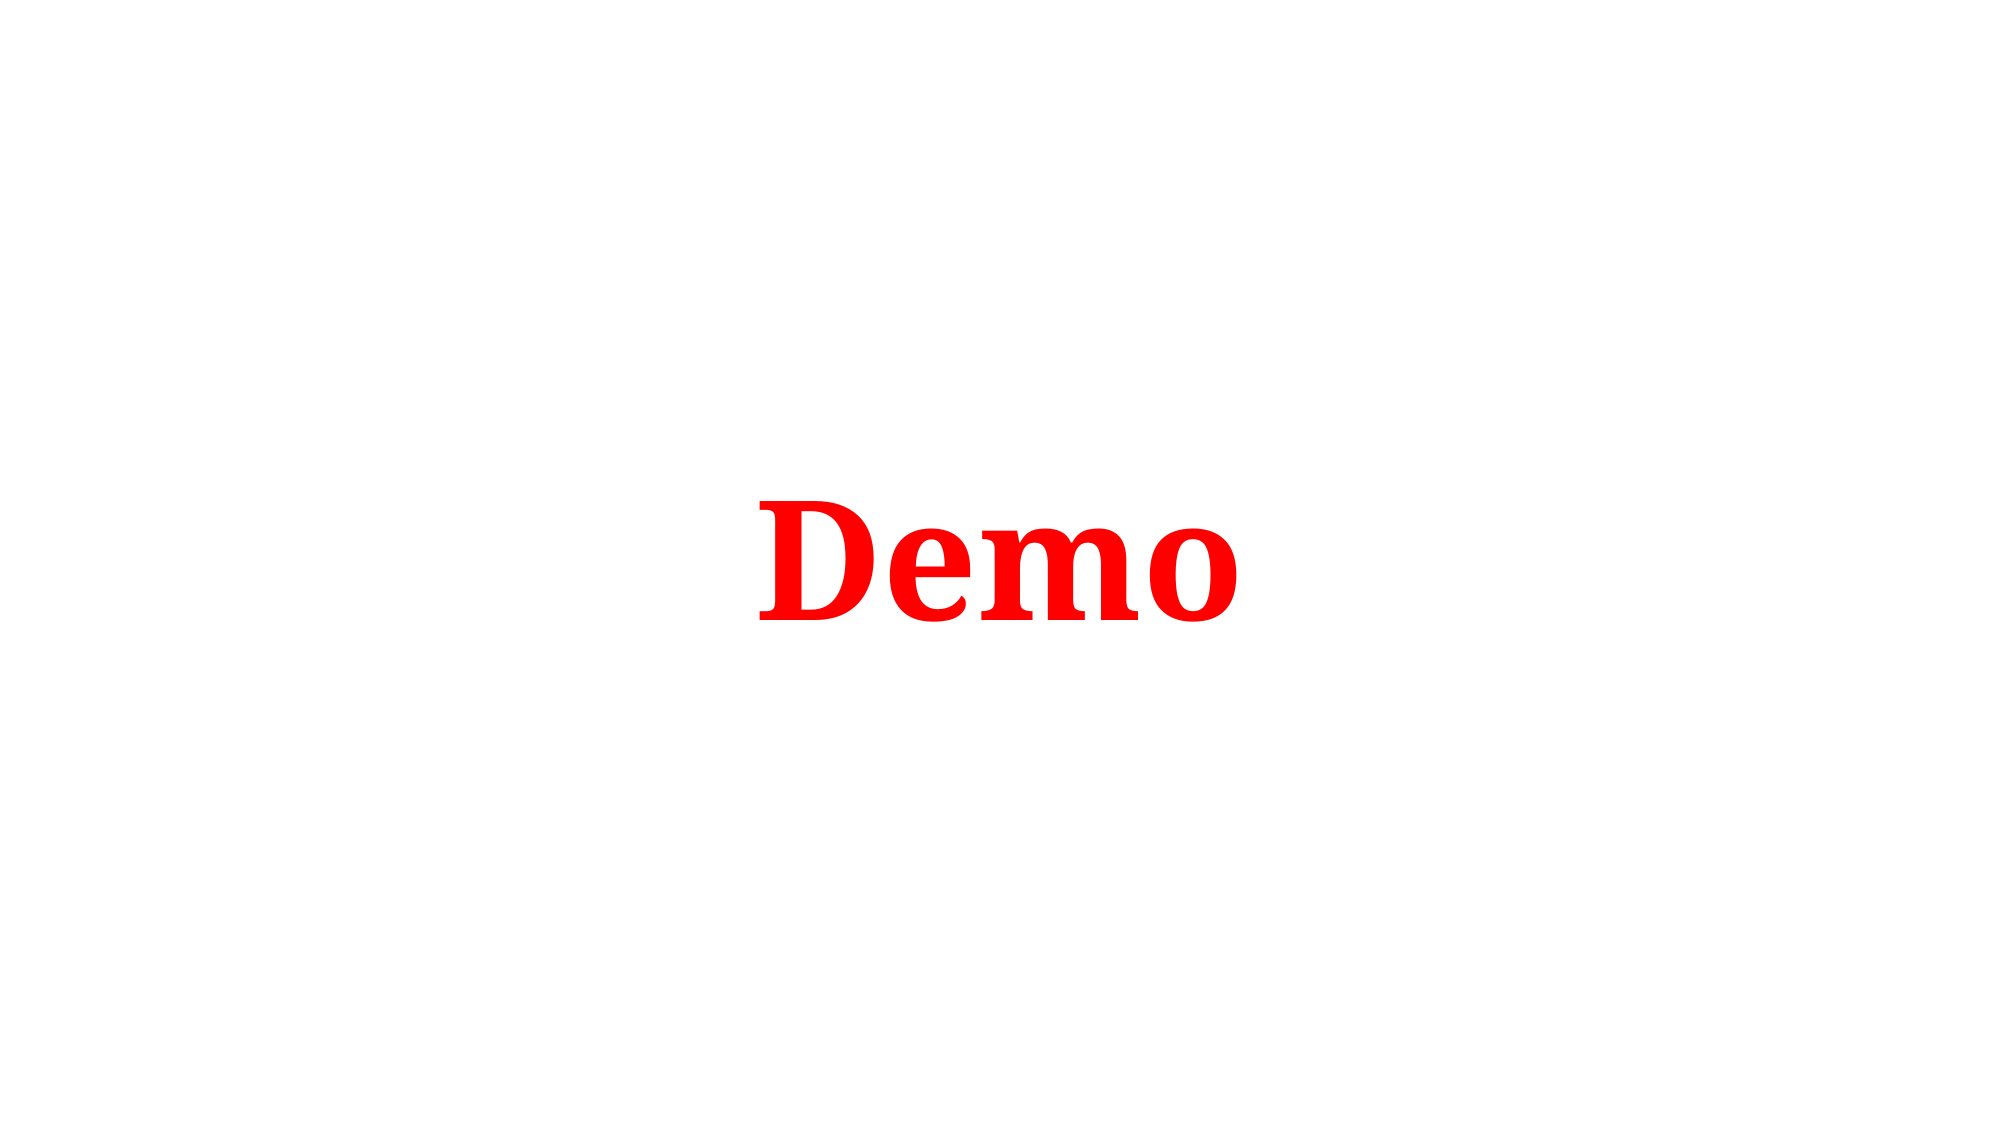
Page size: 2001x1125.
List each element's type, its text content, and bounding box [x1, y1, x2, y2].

text_box Demo [0, 0, 2000, 1107]
